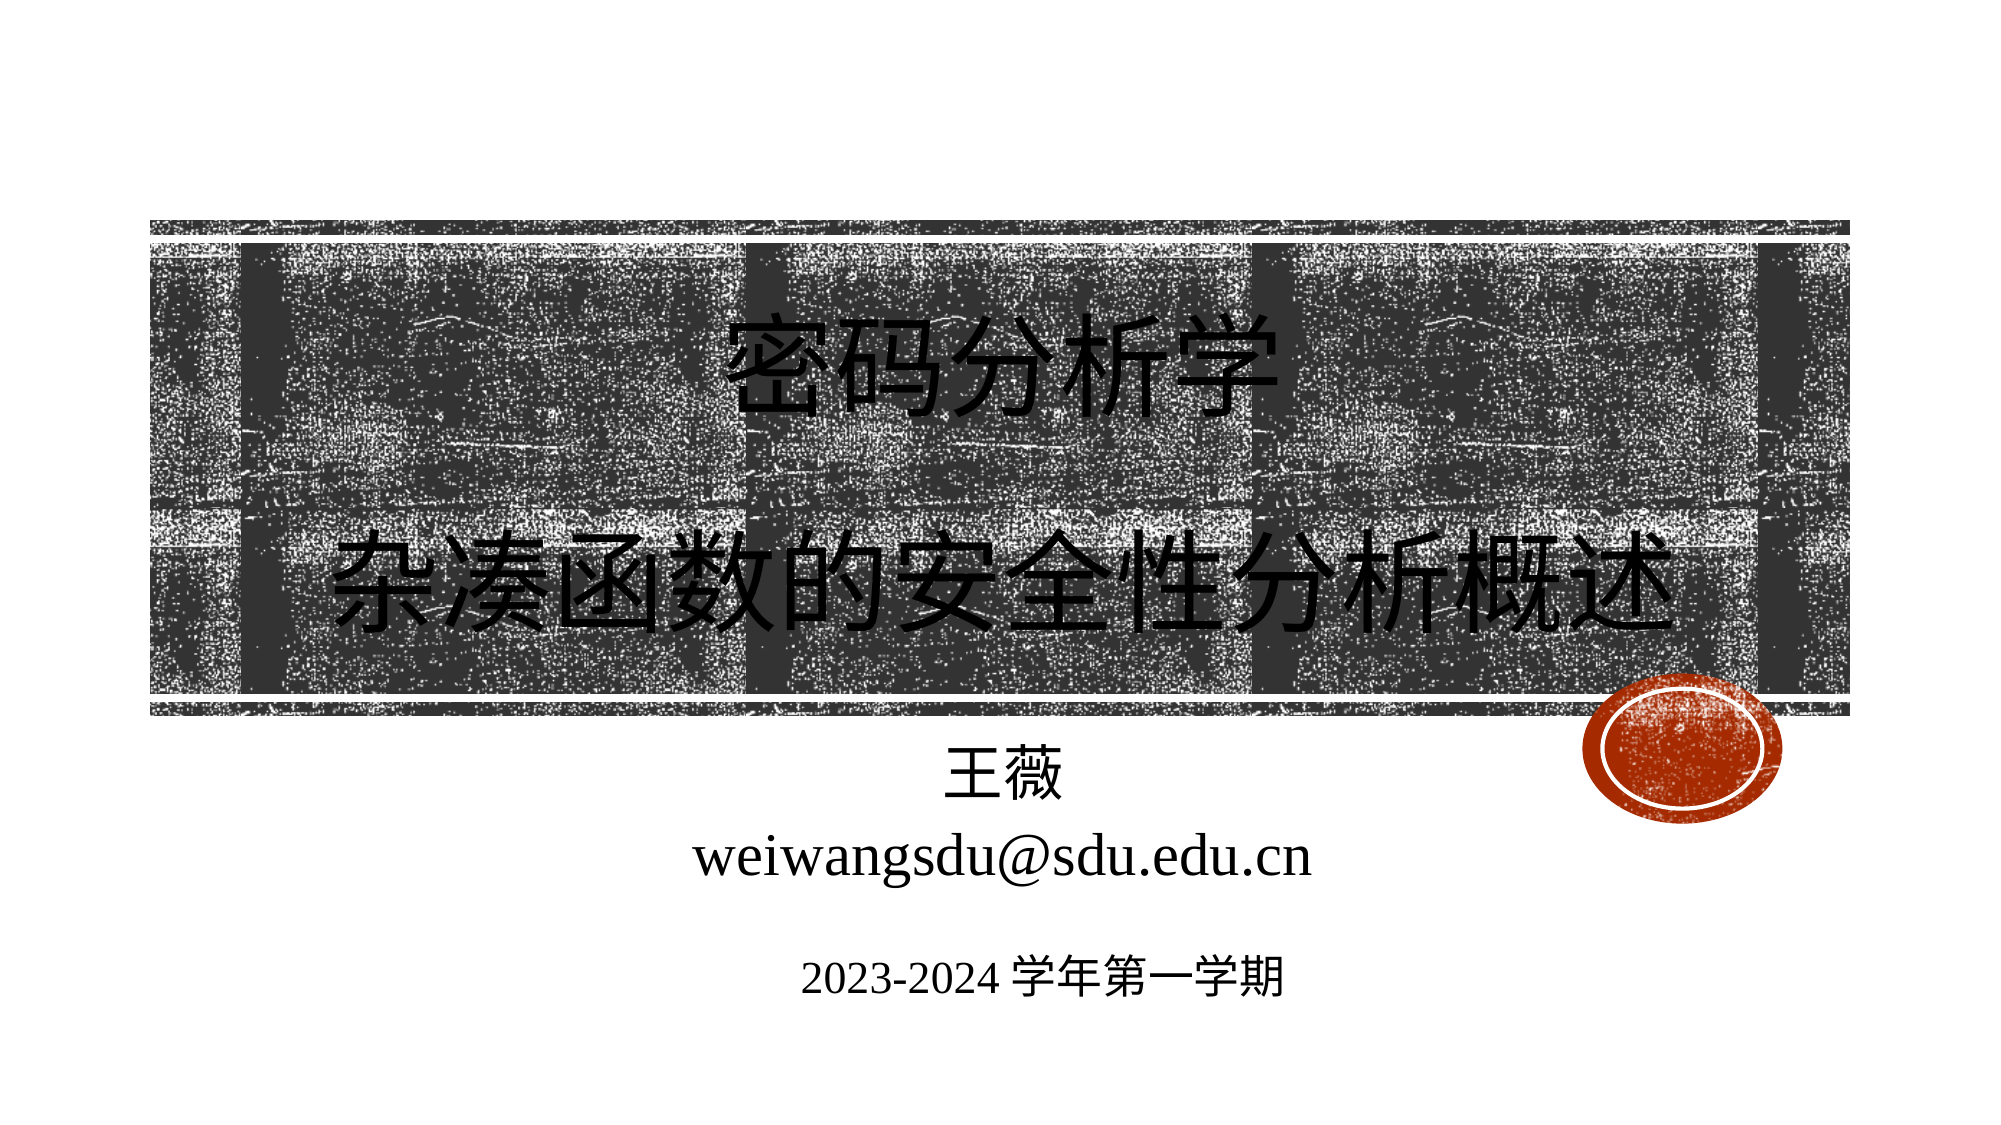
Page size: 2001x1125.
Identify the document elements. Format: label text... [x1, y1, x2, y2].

text_box 2023-2024学年第一学期 [728, 940, 1308, 1011]
title 密码分析学 杂凑函数的安全性分析概述 [172, 234, 1834, 733]
picture [459, 209, 469, 221]
picture [208, 208, 219, 221]
subtitle 王薇 weiwangsdu@sdu.edu.cn [381, 720, 1625, 896]
